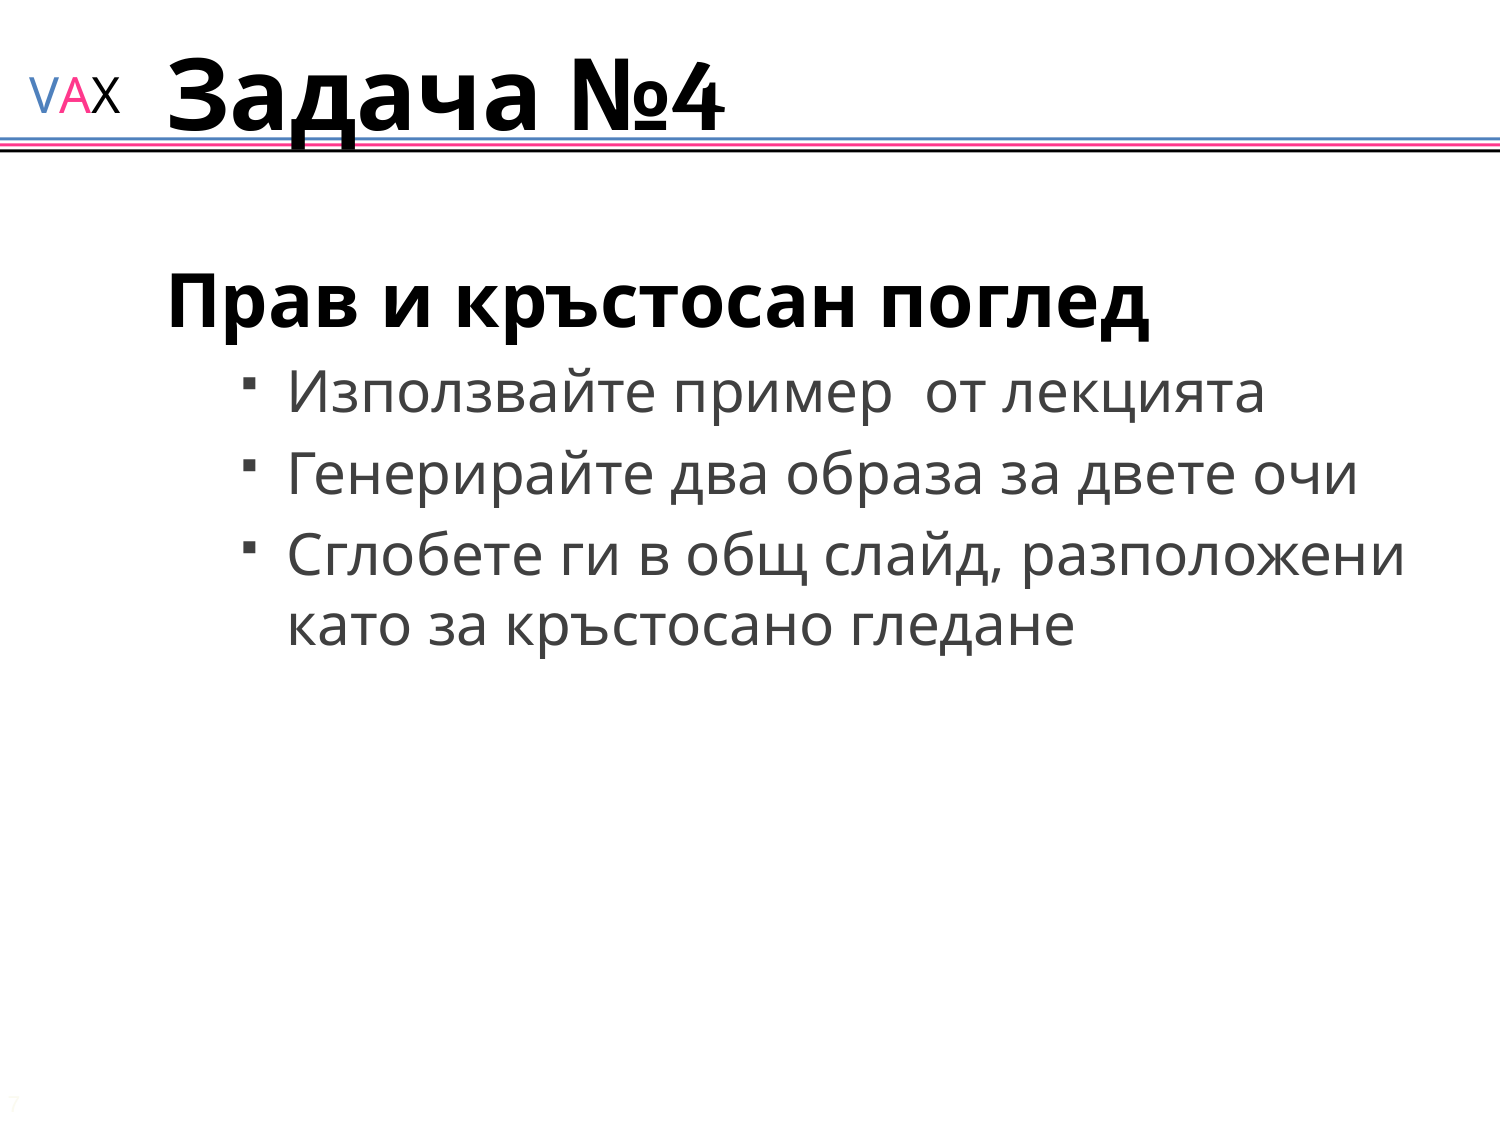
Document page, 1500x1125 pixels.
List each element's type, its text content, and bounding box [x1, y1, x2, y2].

title Задача №4 [0, 37, 1500, 144]
